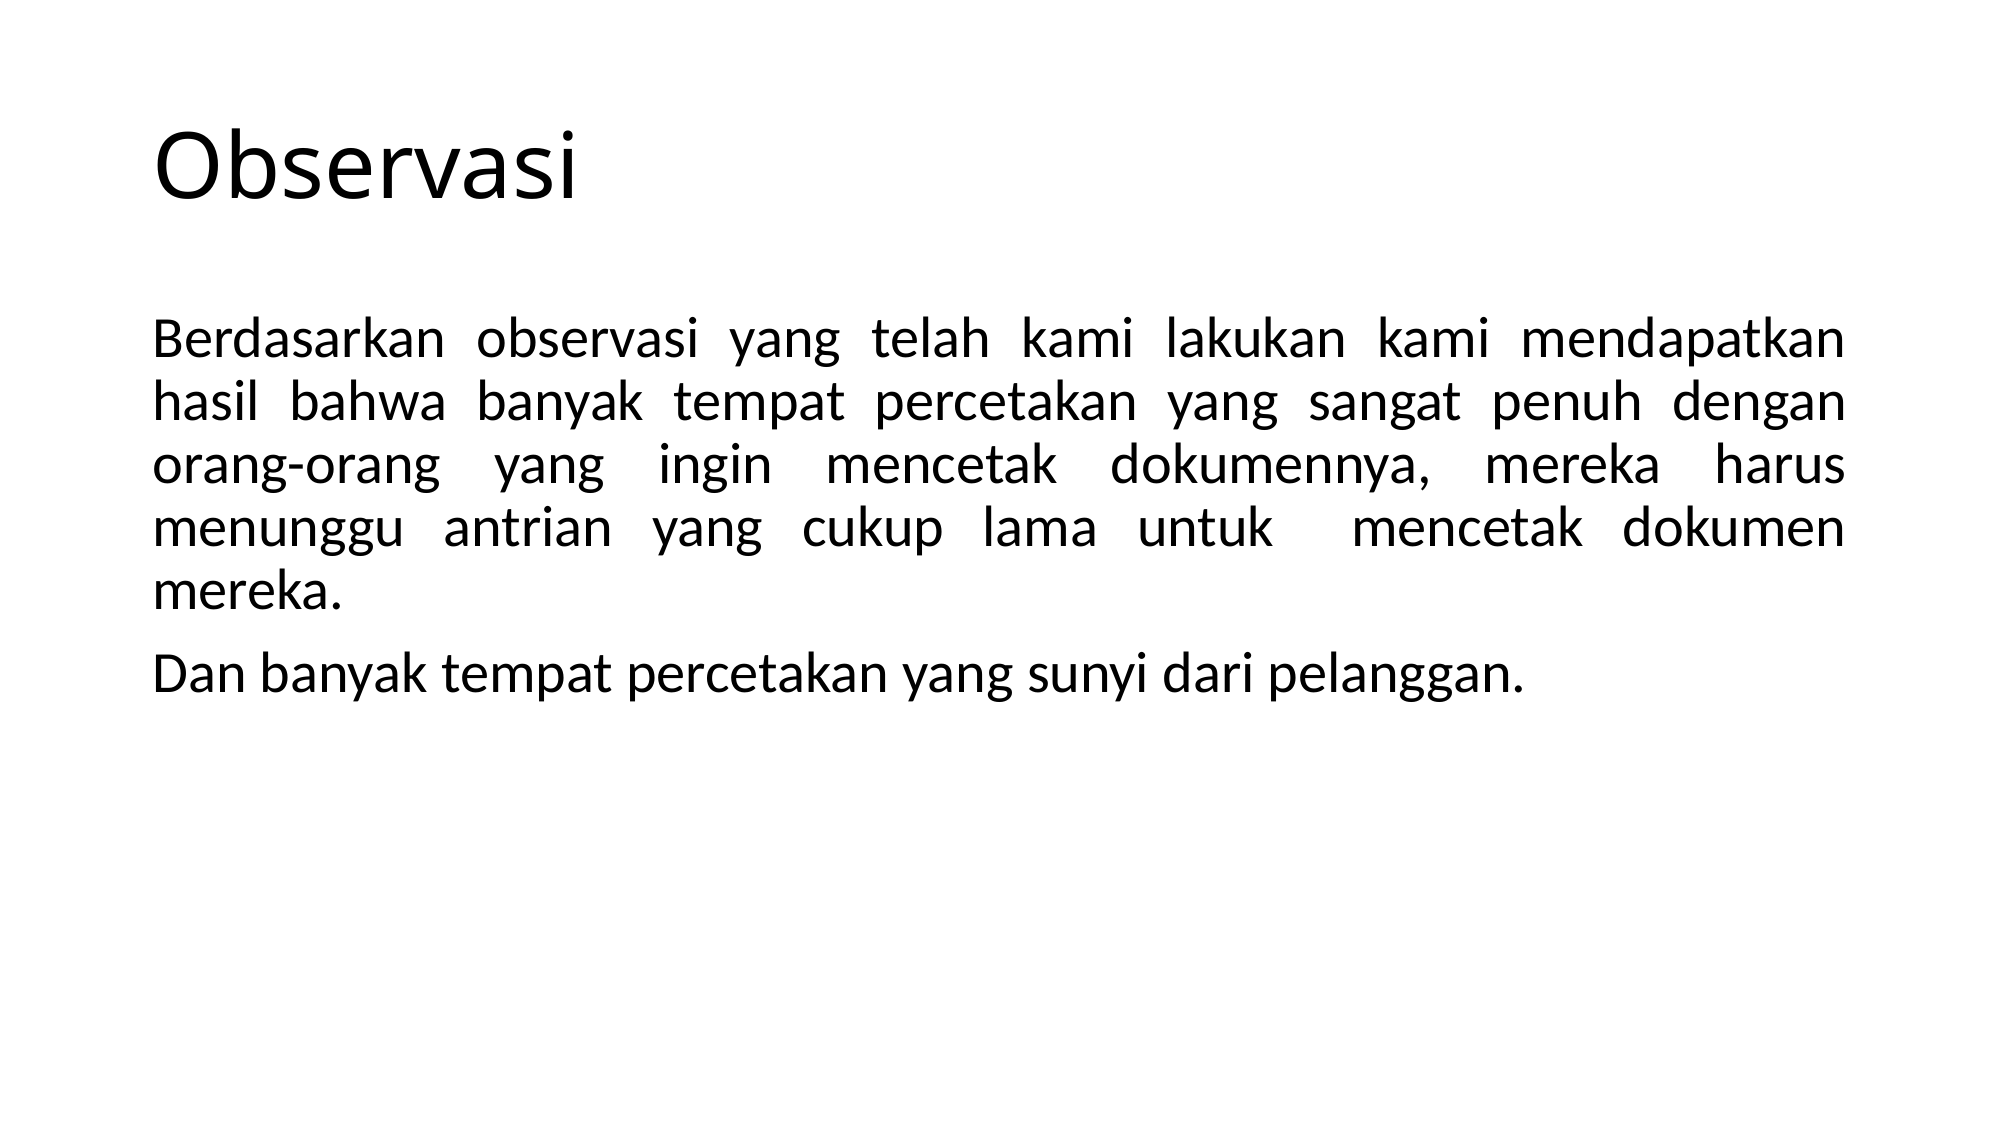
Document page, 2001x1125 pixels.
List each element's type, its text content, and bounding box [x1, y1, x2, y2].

title Observasi [137, 59, 1863, 278]
list Berdasarkan observasi yang telah kami lakukan kami mendapatkan hasil bahwa banyak tempat percetakan yang sangat penuh dengan orang-orang yang ingin mencetak dokumennya, mereka harus menunggu antrian yang cukup lama untuk mencetak dokumen mereka. Dan banyak tempat percetakan yang sunyi dari pelanggan. [137, 299, 1863, 1014]
